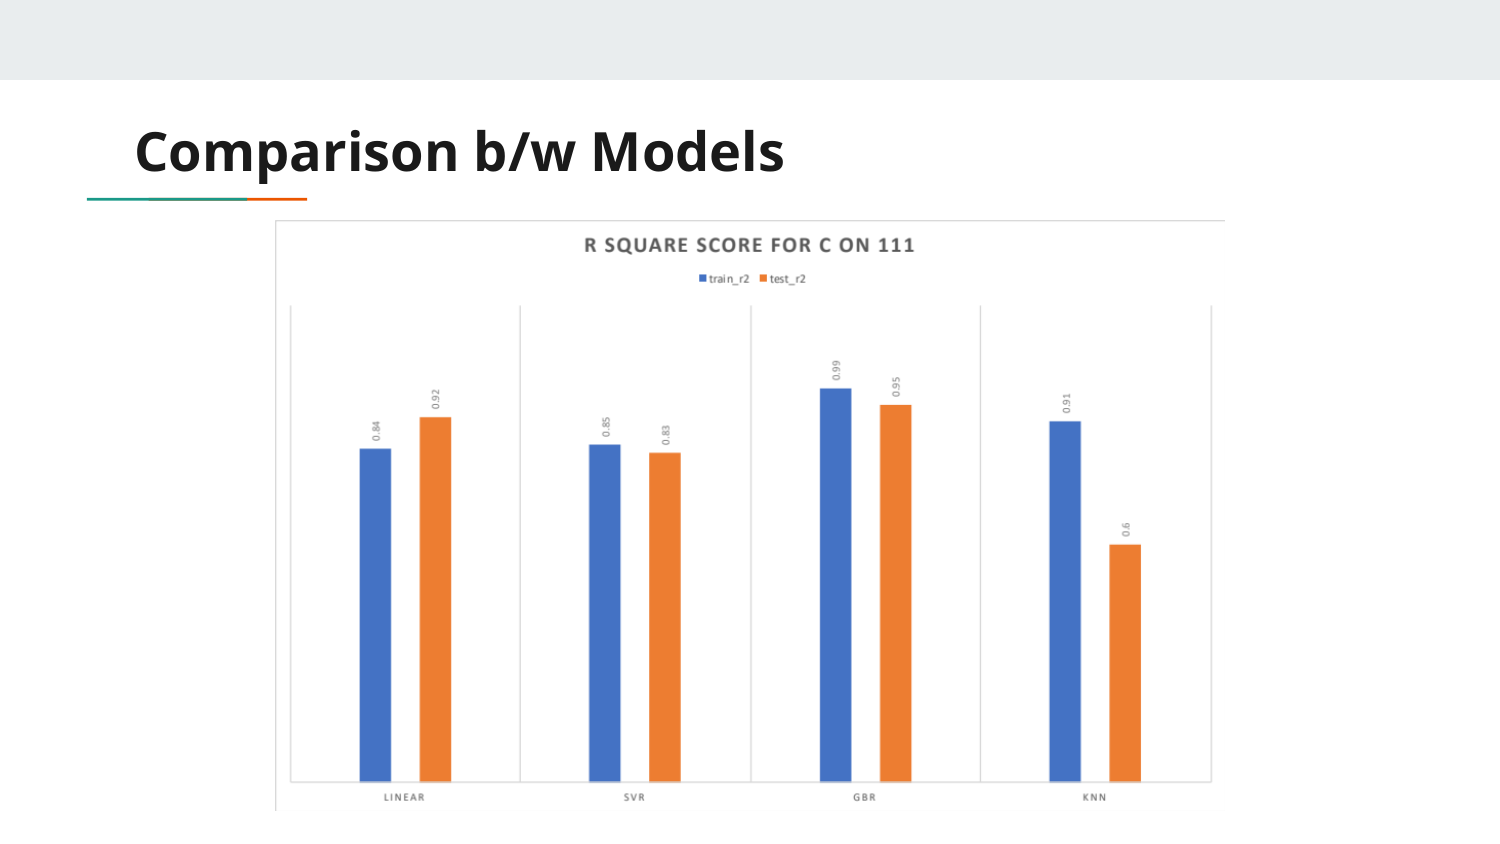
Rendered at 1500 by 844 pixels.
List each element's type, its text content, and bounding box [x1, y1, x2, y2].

picture [274, 220, 1226, 811]
title Comparison b/w Models [119, 102, 1381, 191]
